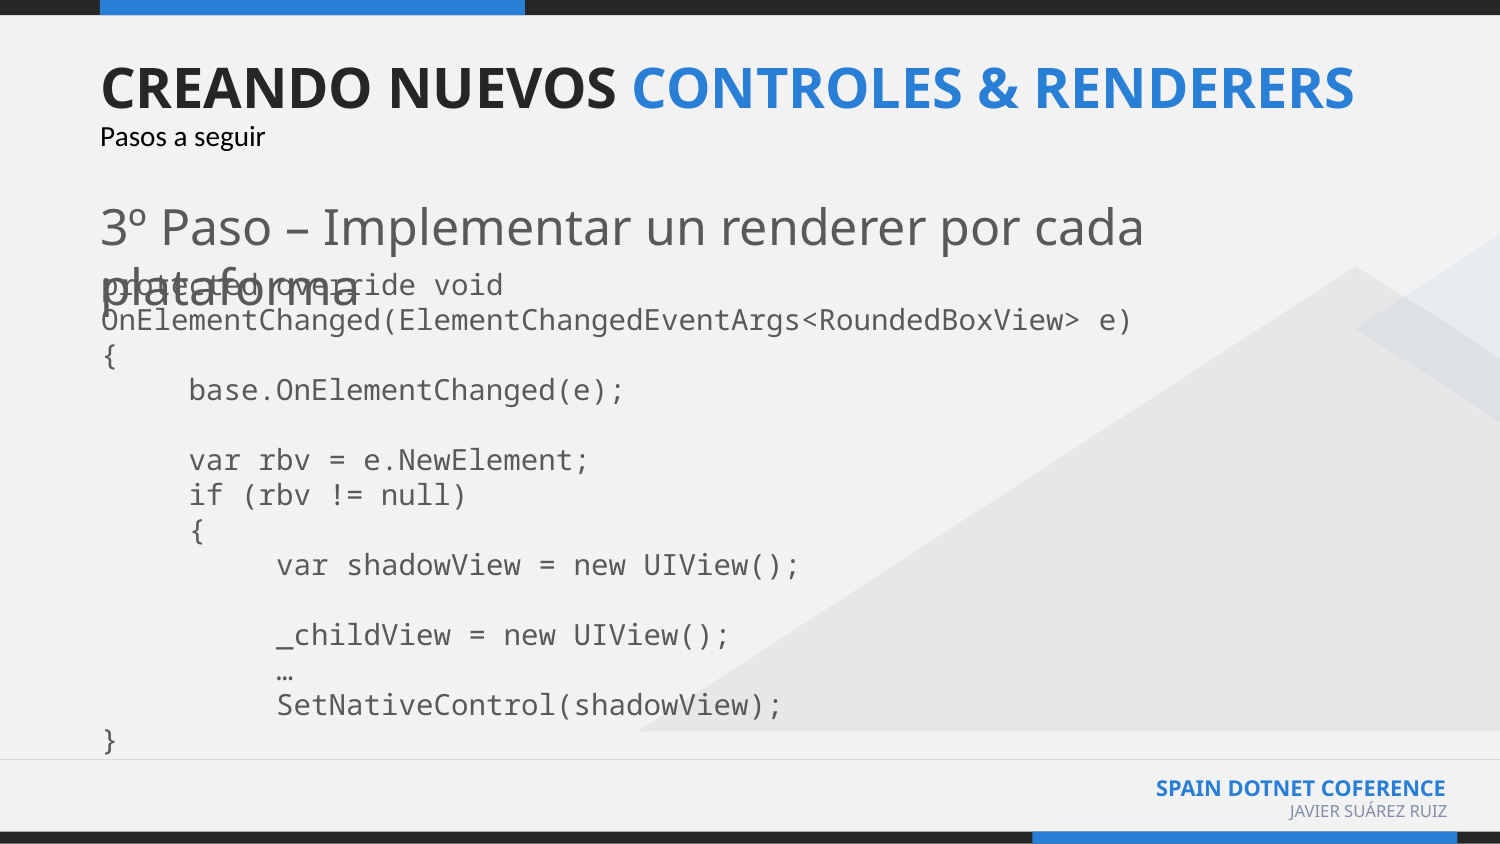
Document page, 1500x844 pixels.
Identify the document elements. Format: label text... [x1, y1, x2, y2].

text_box protected override void OnElementChanged(ElementChangedEventArgs<RoundedBoxView> e) { base.OnElementChanged(e); var rbv = e.NewElement; if (rbv != null) { var shadowView = new UIView(); _childView = new UIView(); … SetNativeControl(shadowView); } [86, 259, 1416, 764]
list Pasos a seguir [85, 109, 1413, 160]
title CREANDO NUEVOS CONTROLES & RENDERERS [85, 52, 1415, 135]
text_box 3º Paso – Implementar un renderer por cada plataforma [85, 188, 1375, 323]
